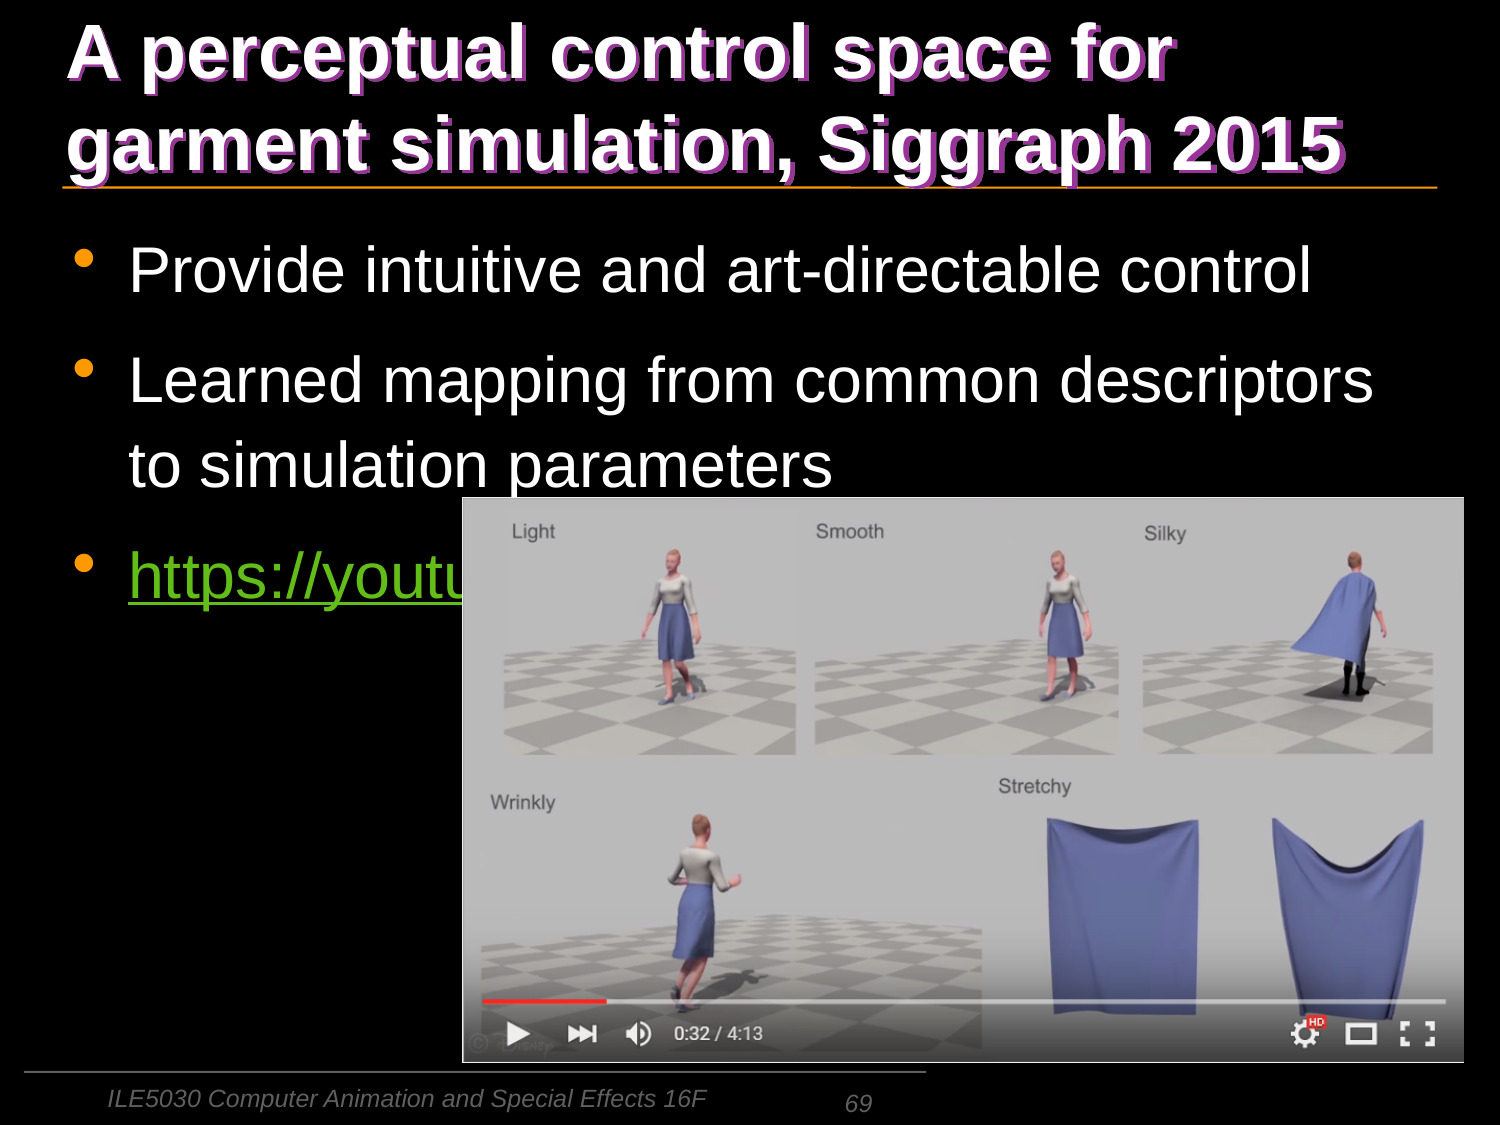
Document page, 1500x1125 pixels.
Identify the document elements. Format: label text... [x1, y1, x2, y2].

footer ILE5030 Computer Animation and Special Effects 16F [92, 1074, 838, 1125]
slide_number 69 [537, 1084, 888, 1125]
picture [462, 497, 1464, 1063]
list Provide intuitive and art-directable control Learned mapping from common descriptors to simulation parameters https://youtu.be/LJ_zxvsdcrw [57, 212, 1438, 1038]
title A perceptual control space for garment simulation, Siggraph 2015 [50, 0, 1400, 188]
